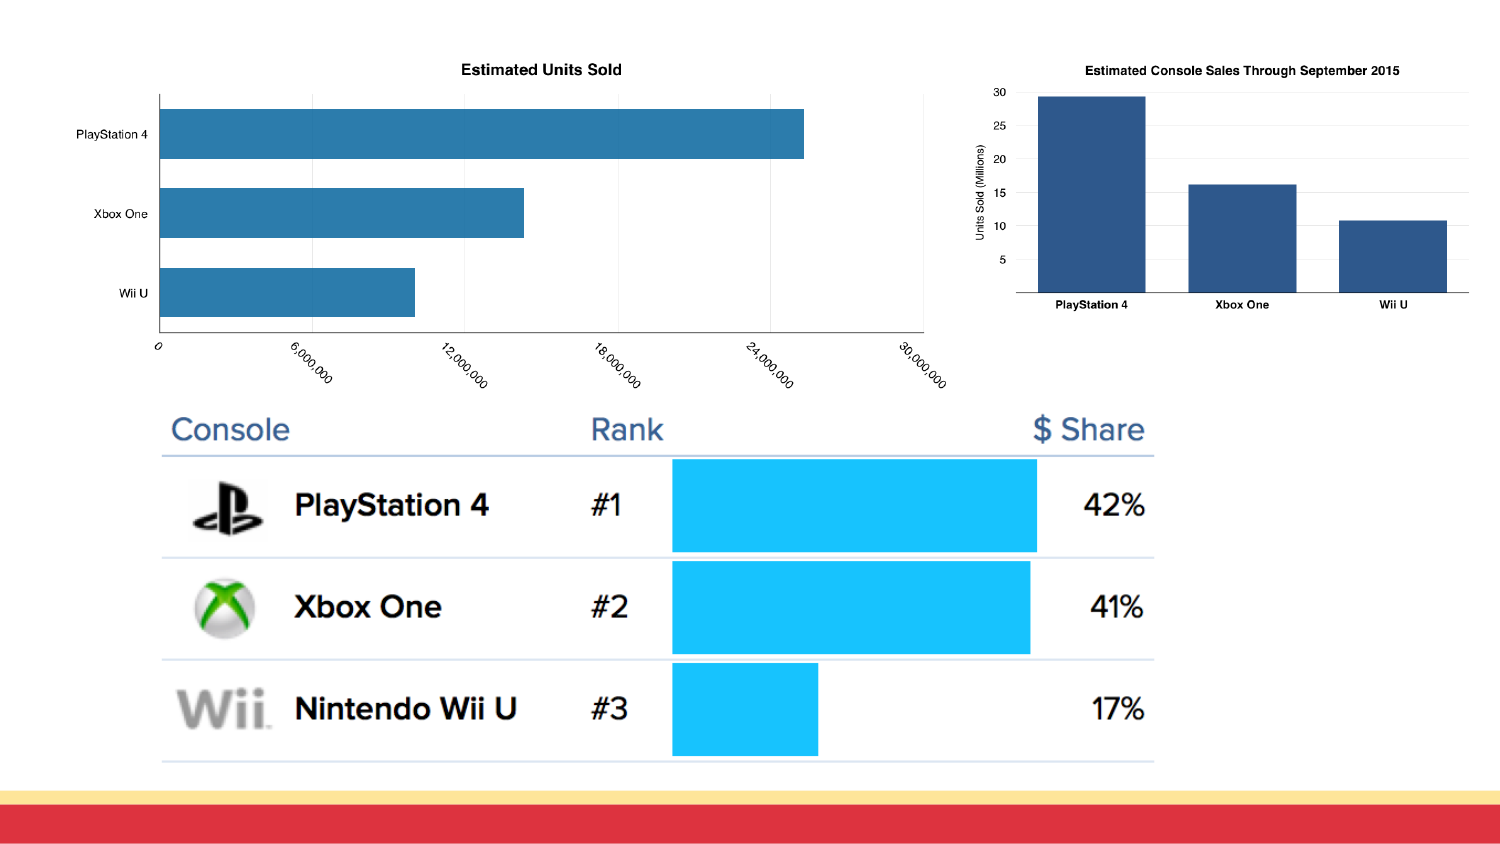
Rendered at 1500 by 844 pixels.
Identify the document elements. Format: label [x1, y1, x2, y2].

text_box [0, 790, 1500, 844]
picture [57, 55, 1481, 767]
